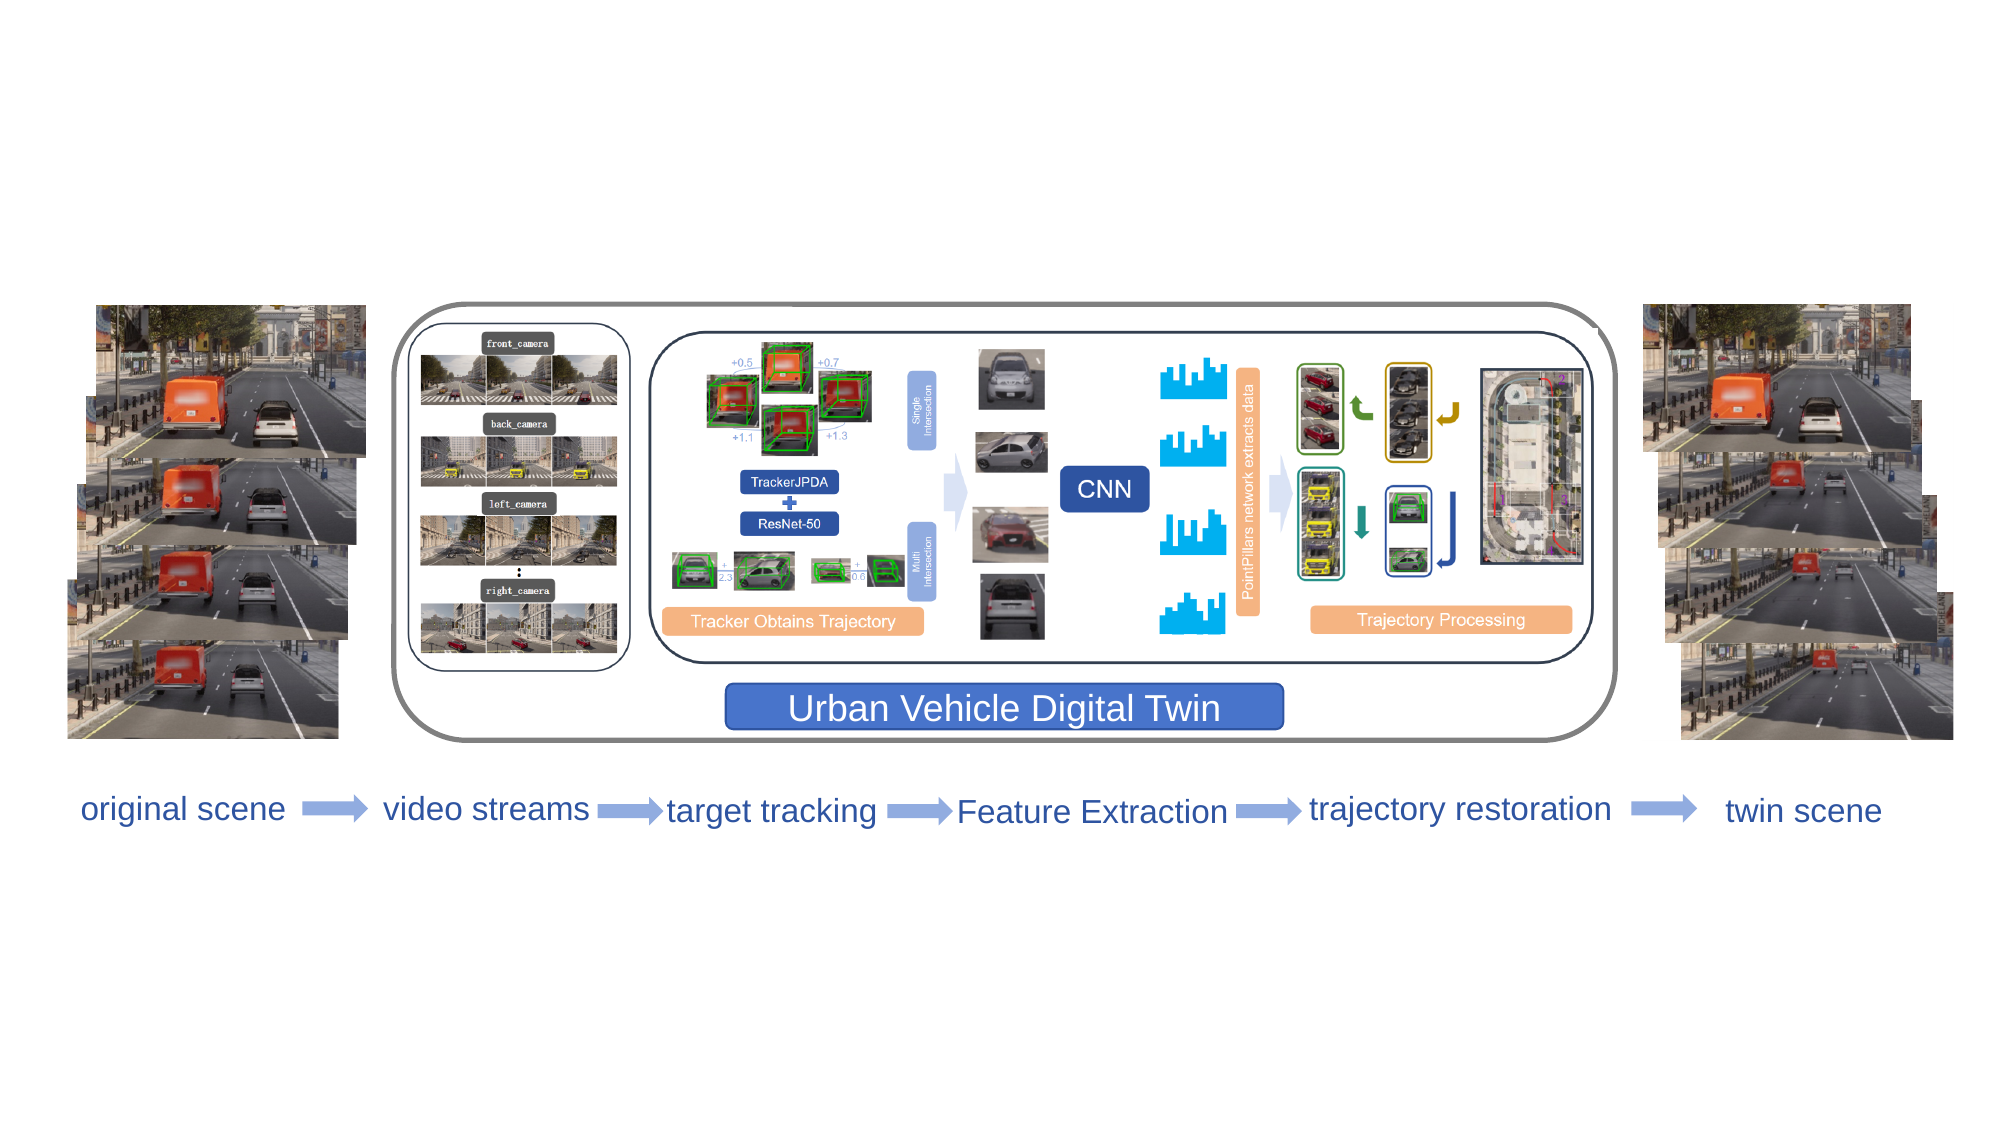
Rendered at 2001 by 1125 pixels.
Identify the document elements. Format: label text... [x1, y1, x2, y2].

text_box [1236, 796, 1302, 826]
picture [646, 327, 1598, 666]
text_box target tracking [651, 781, 938, 836]
text_box [392, 303, 1617, 742]
text_box twin scene [1710, 781, 1996, 836]
text_box [597, 796, 664, 826]
text_box [1631, 794, 1698, 823]
text_box original scene [65, 779, 352, 835]
text_box Urban Vehicle Digital Twin [724, 682, 1285, 731]
text_box Feature Extraction [942, 782, 1257, 837]
picture [63, 303, 367, 741]
text_box [302, 794, 369, 823]
picture [405, 320, 633, 673]
text_box video streams [368, 779, 700, 835]
text_box [887, 796, 954, 826]
text_box trajectory restoration [1294, 779, 1656, 835]
picture [1642, 303, 1955, 741]
